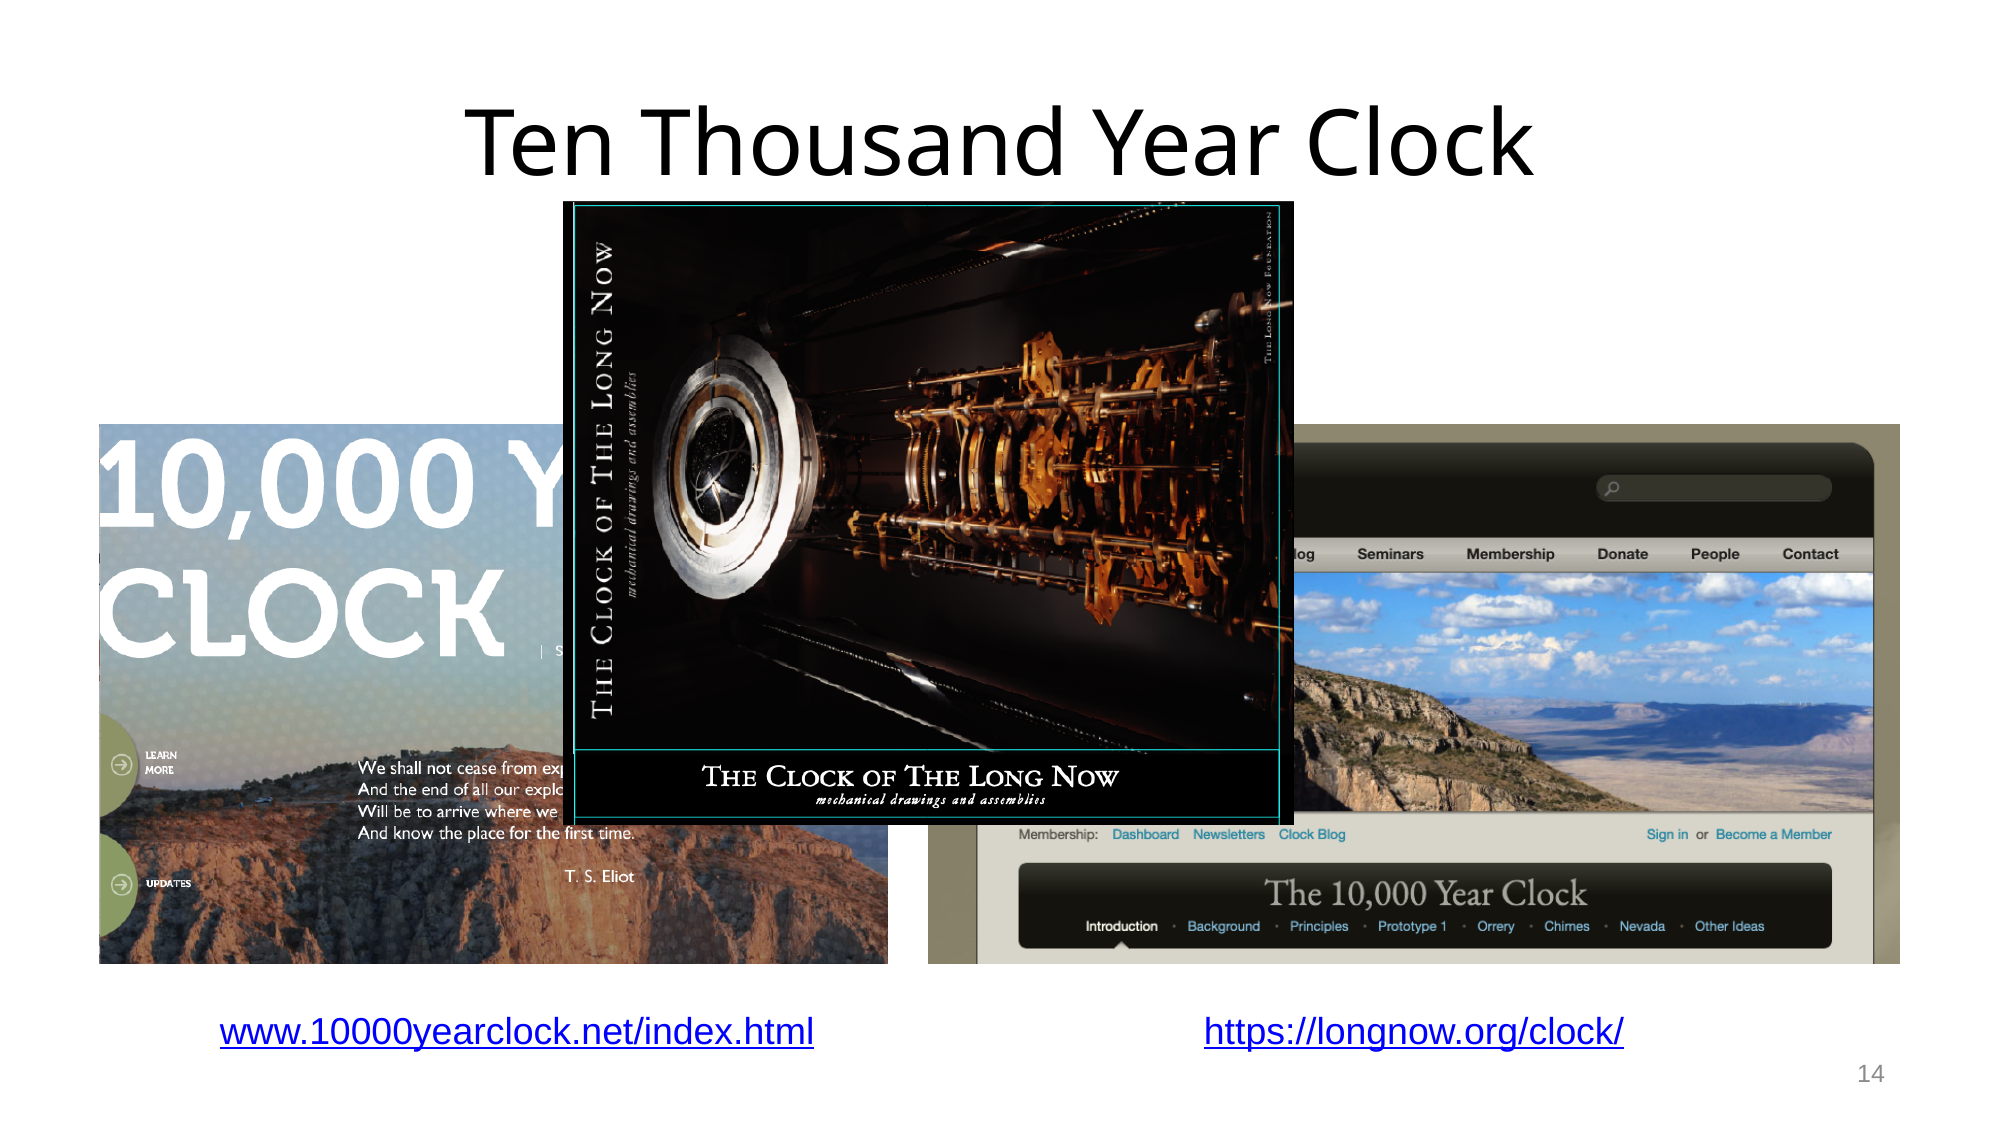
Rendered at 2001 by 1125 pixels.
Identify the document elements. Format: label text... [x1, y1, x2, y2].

text_box www.10000yearclock.net/index.html [205, 999, 830, 1060]
text_box https://longnow.org/clock/ [1189, 999, 1640, 1060]
picture [99, 201, 1901, 964]
title Ten Thousand Year Clock [99, 45, 1900, 233]
slide_number 14 [1433, 1042, 1900, 1103]
